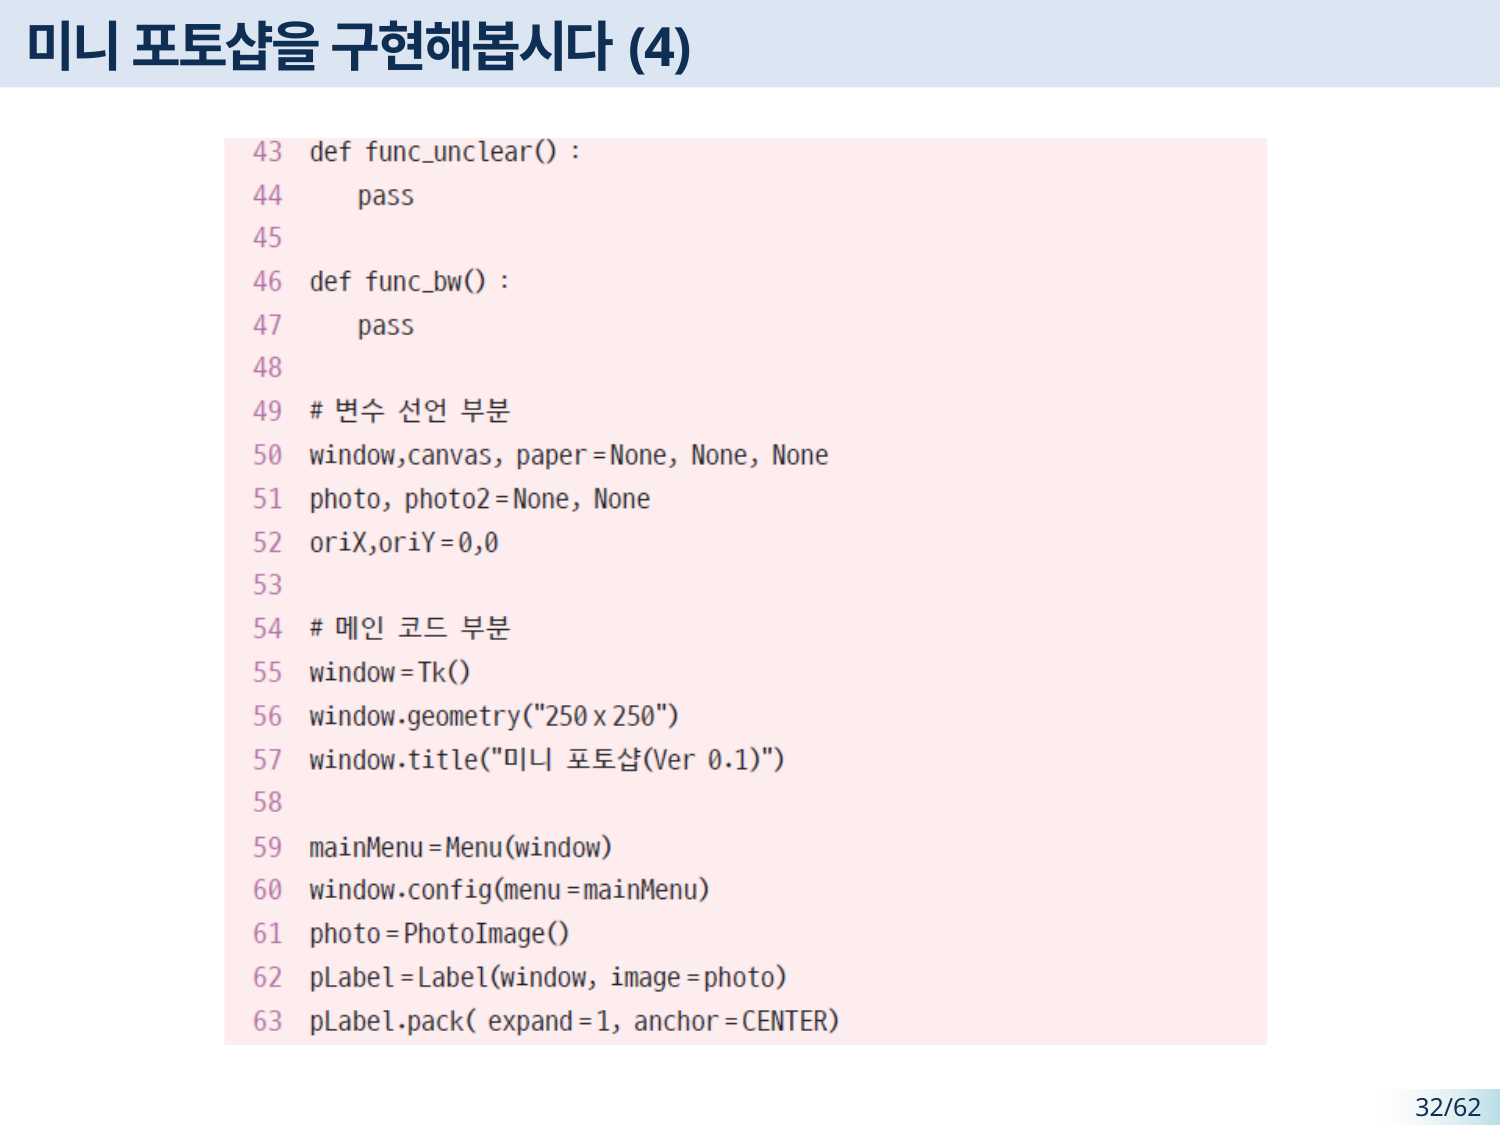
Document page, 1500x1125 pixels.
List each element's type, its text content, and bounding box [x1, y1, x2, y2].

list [222, 138, 1269, 1046]
title 미니 포토샵을 구현해봅시다(4) [10, 5, 1288, 84]
